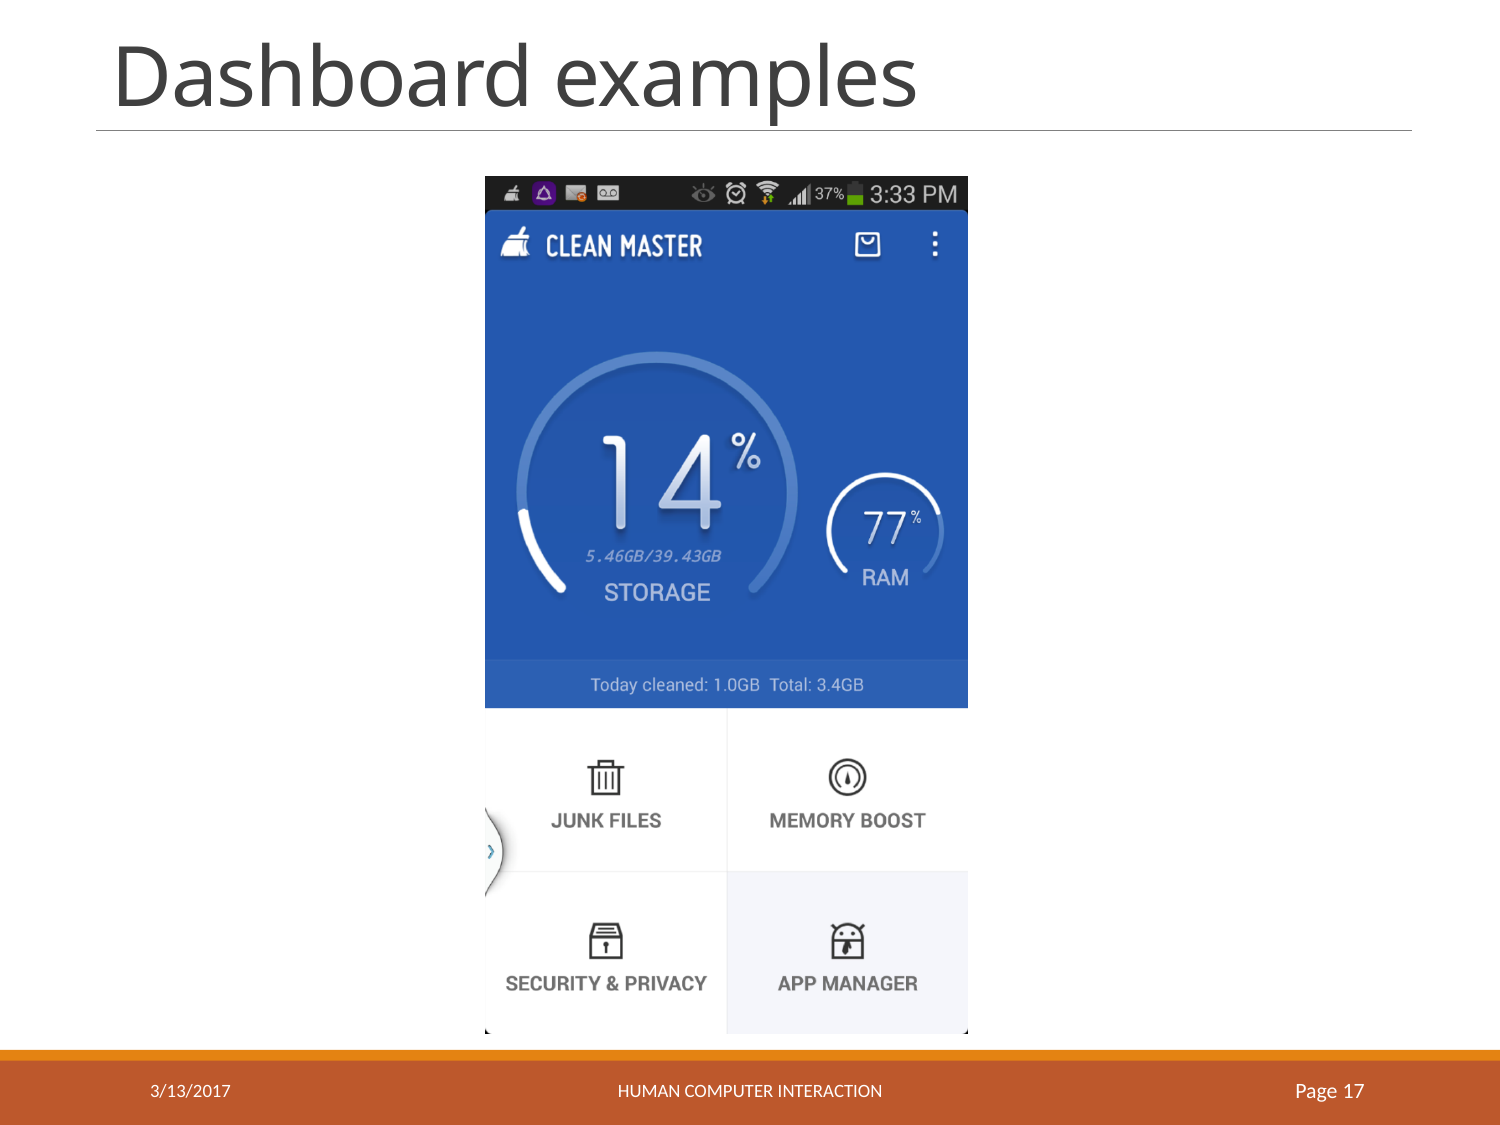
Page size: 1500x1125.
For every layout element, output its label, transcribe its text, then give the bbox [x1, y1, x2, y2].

footer HUMAN COMPUTER INTERACTION [453, 1059, 1047, 1120]
title Dashboard examples [96, 19, 1413, 131]
slide_number Page 17 [1218, 1059, 1380, 1120]
picture [484, 175, 968, 1035]
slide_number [135, 1059, 440, 1120]
